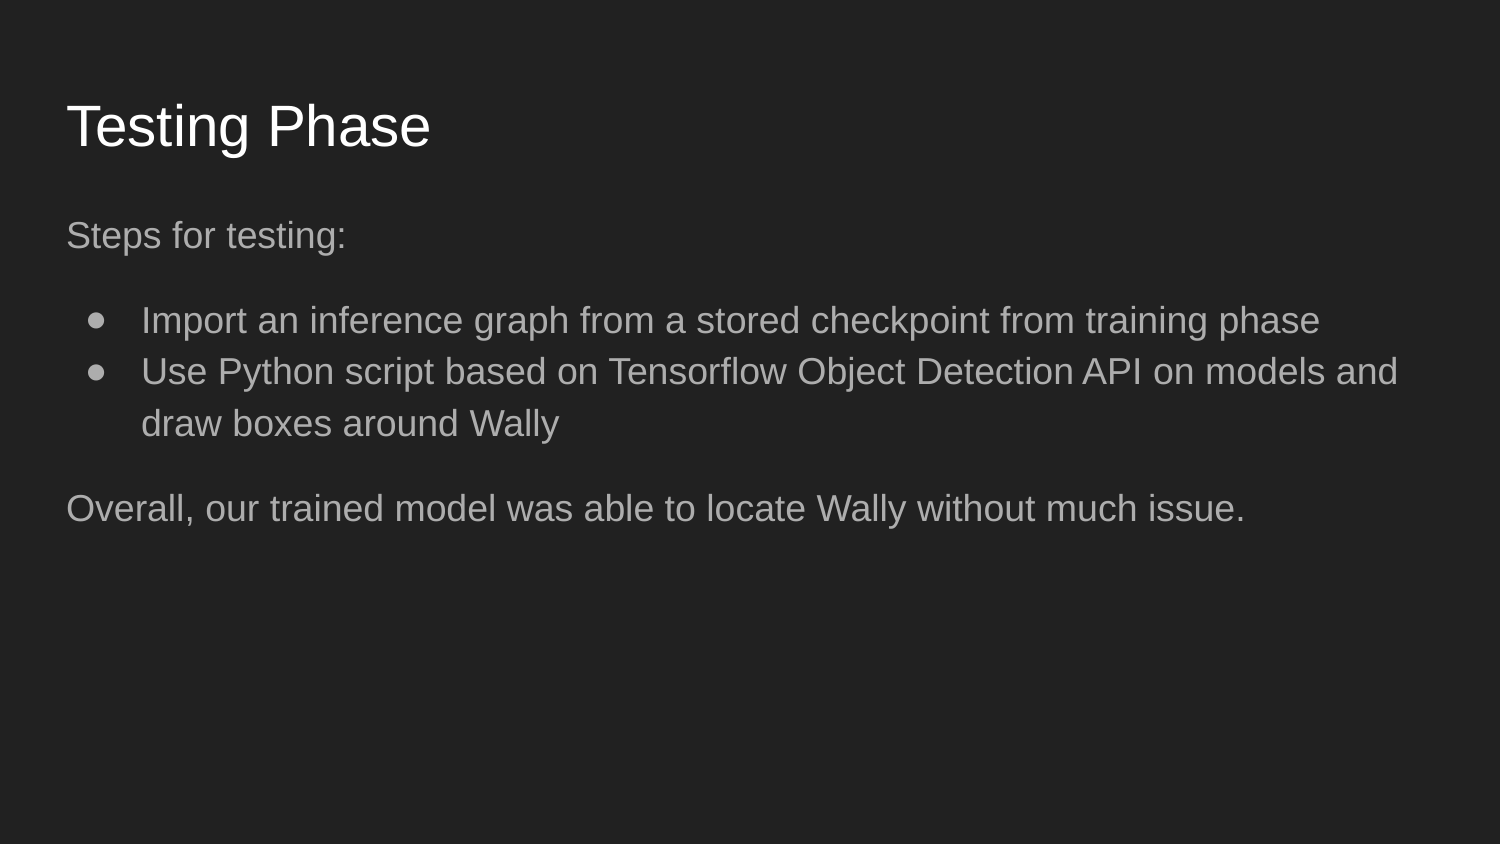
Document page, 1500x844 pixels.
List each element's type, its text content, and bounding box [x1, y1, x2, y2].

list Steps for testing: Import an inference graph from a stored checkpoint from training phase Use Python script based on Tensorflow Object Detection API on models and draw boxes around Wally Overall, our trained model was able to locate Wally without much issue. [51, 189, 1449, 750]
title Testing Phase [51, 72, 1449, 167]
